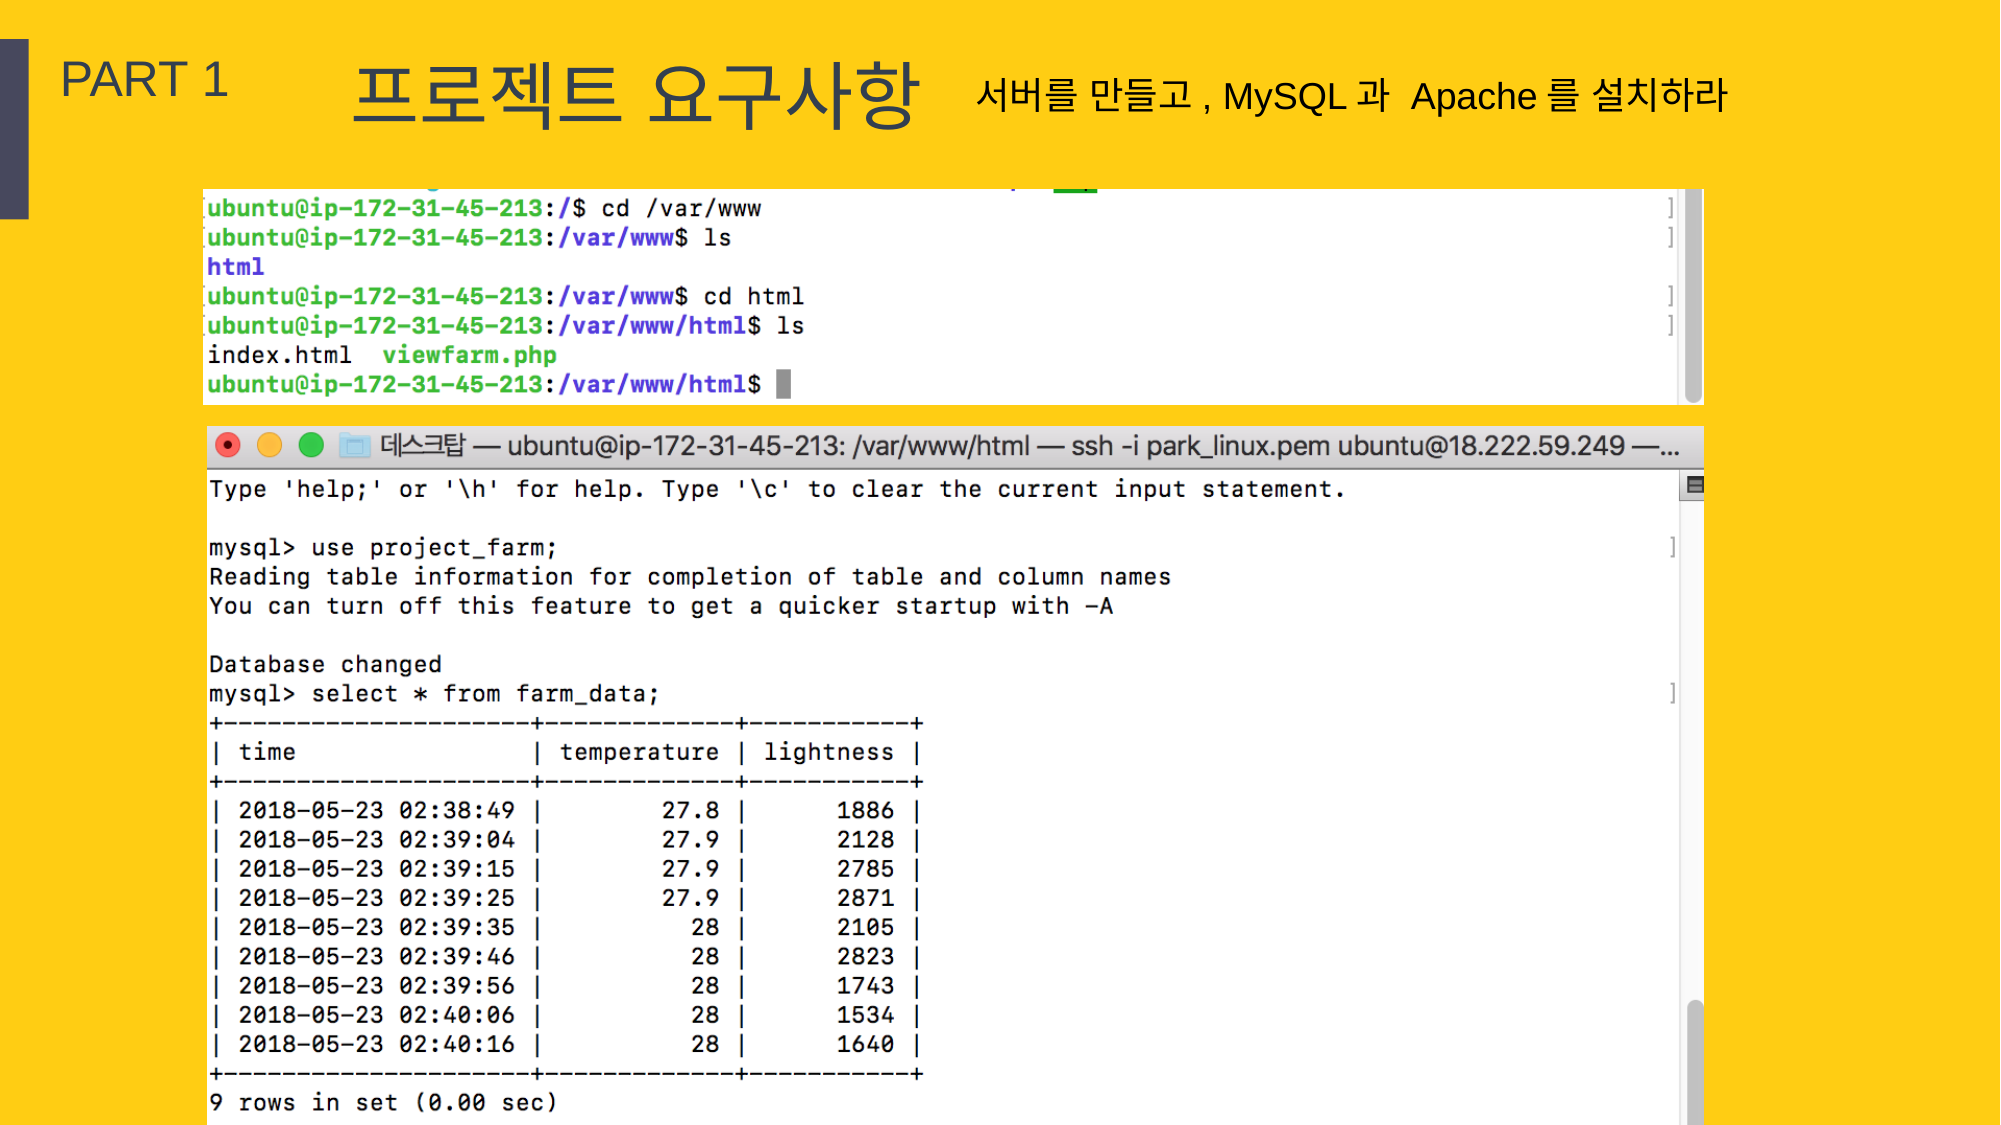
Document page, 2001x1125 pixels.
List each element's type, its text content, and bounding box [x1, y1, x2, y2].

text_box [0, 38, 30, 220]
text_box 서버를 만들고, MySQL과 Apache를 설치하라 [960, 64, 1745, 125]
text_box PART 1 [45, 39, 245, 114]
text_box 프로젝트 요구사항 [335, 41, 939, 147]
picture [207, 426, 1704, 1125]
text_box [0, 0, 2000, 1125]
picture [203, 189, 1704, 405]
